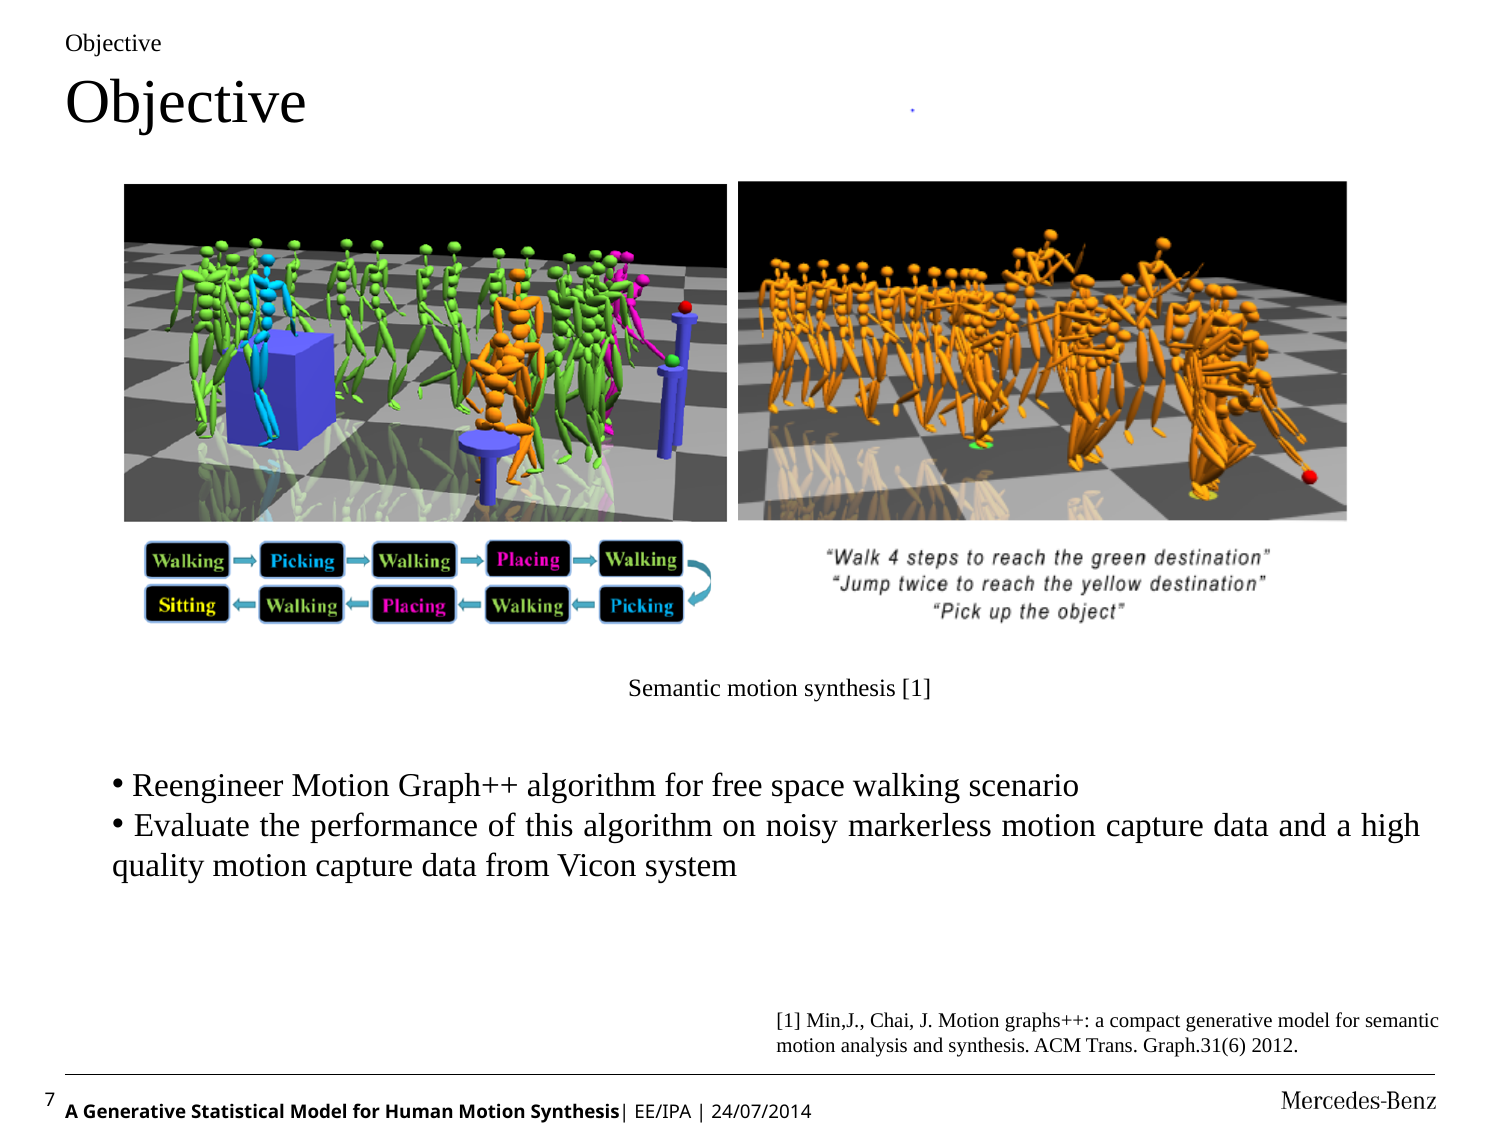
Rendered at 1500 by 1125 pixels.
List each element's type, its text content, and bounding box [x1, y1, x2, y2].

title Objective [64, 60, 1435, 208]
picture [88, 108, 1401, 647]
text_box [53, 716, 1424, 1094]
footer A Generative Statistical Model for Human Motion Synthesis| EE/IPA | 24/07/2014 [64, 1093, 868, 1125]
picture [1281, 1091, 1436, 1109]
text_box [1] Min,J., Chai, J. Motion graphs++: a compact generative model for semantic motion analysis and synthesis. ACM Trans. Graph.31(6) 2012. [1424, 999, 1477, 1065]
slide_number 7 [14, 1074, 56, 1125]
list Objective [64, 23, 928, 59]
text_box Semantic motion synthesis [1] [484, 668, 1076, 702]
